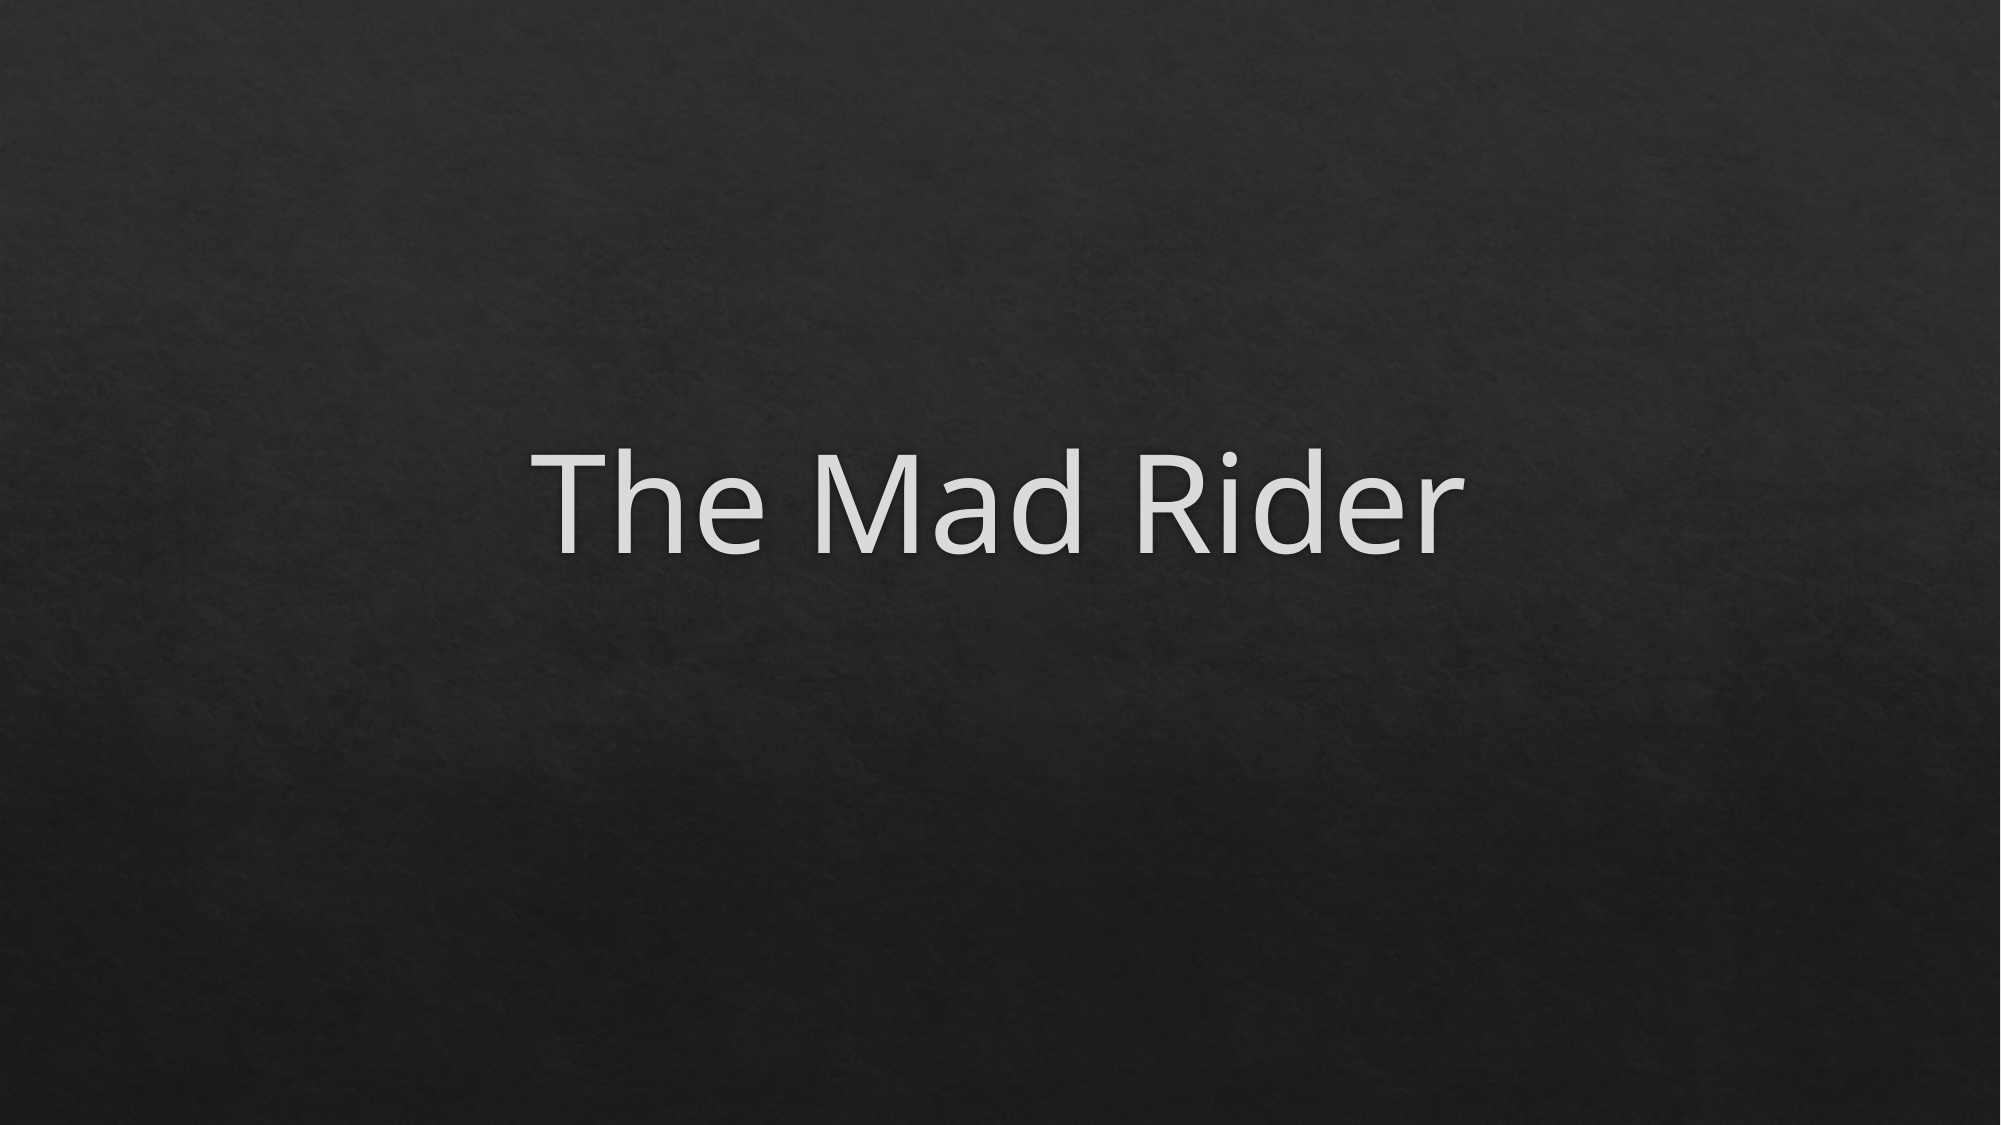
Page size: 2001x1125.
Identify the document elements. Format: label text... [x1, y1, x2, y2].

title The Mad Rider [212, 288, 1786, 589]
